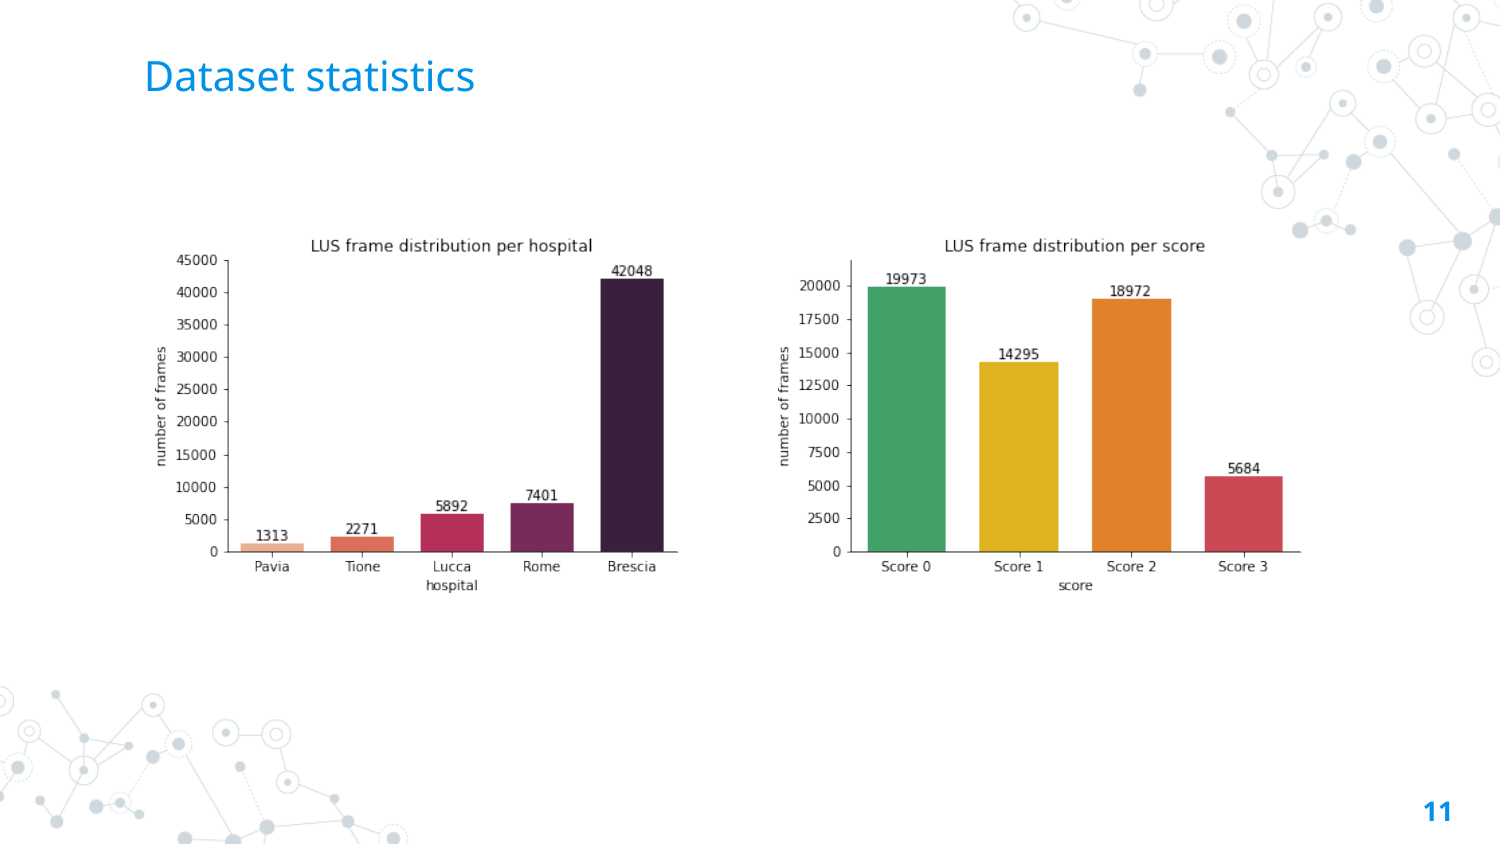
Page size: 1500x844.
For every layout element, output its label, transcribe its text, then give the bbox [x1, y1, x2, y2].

slide_number 11 [1378, 779, 1469, 844]
picture [0, 0, 1500, 844]
title Dataset statistics [128, 0, 1372, 116]
